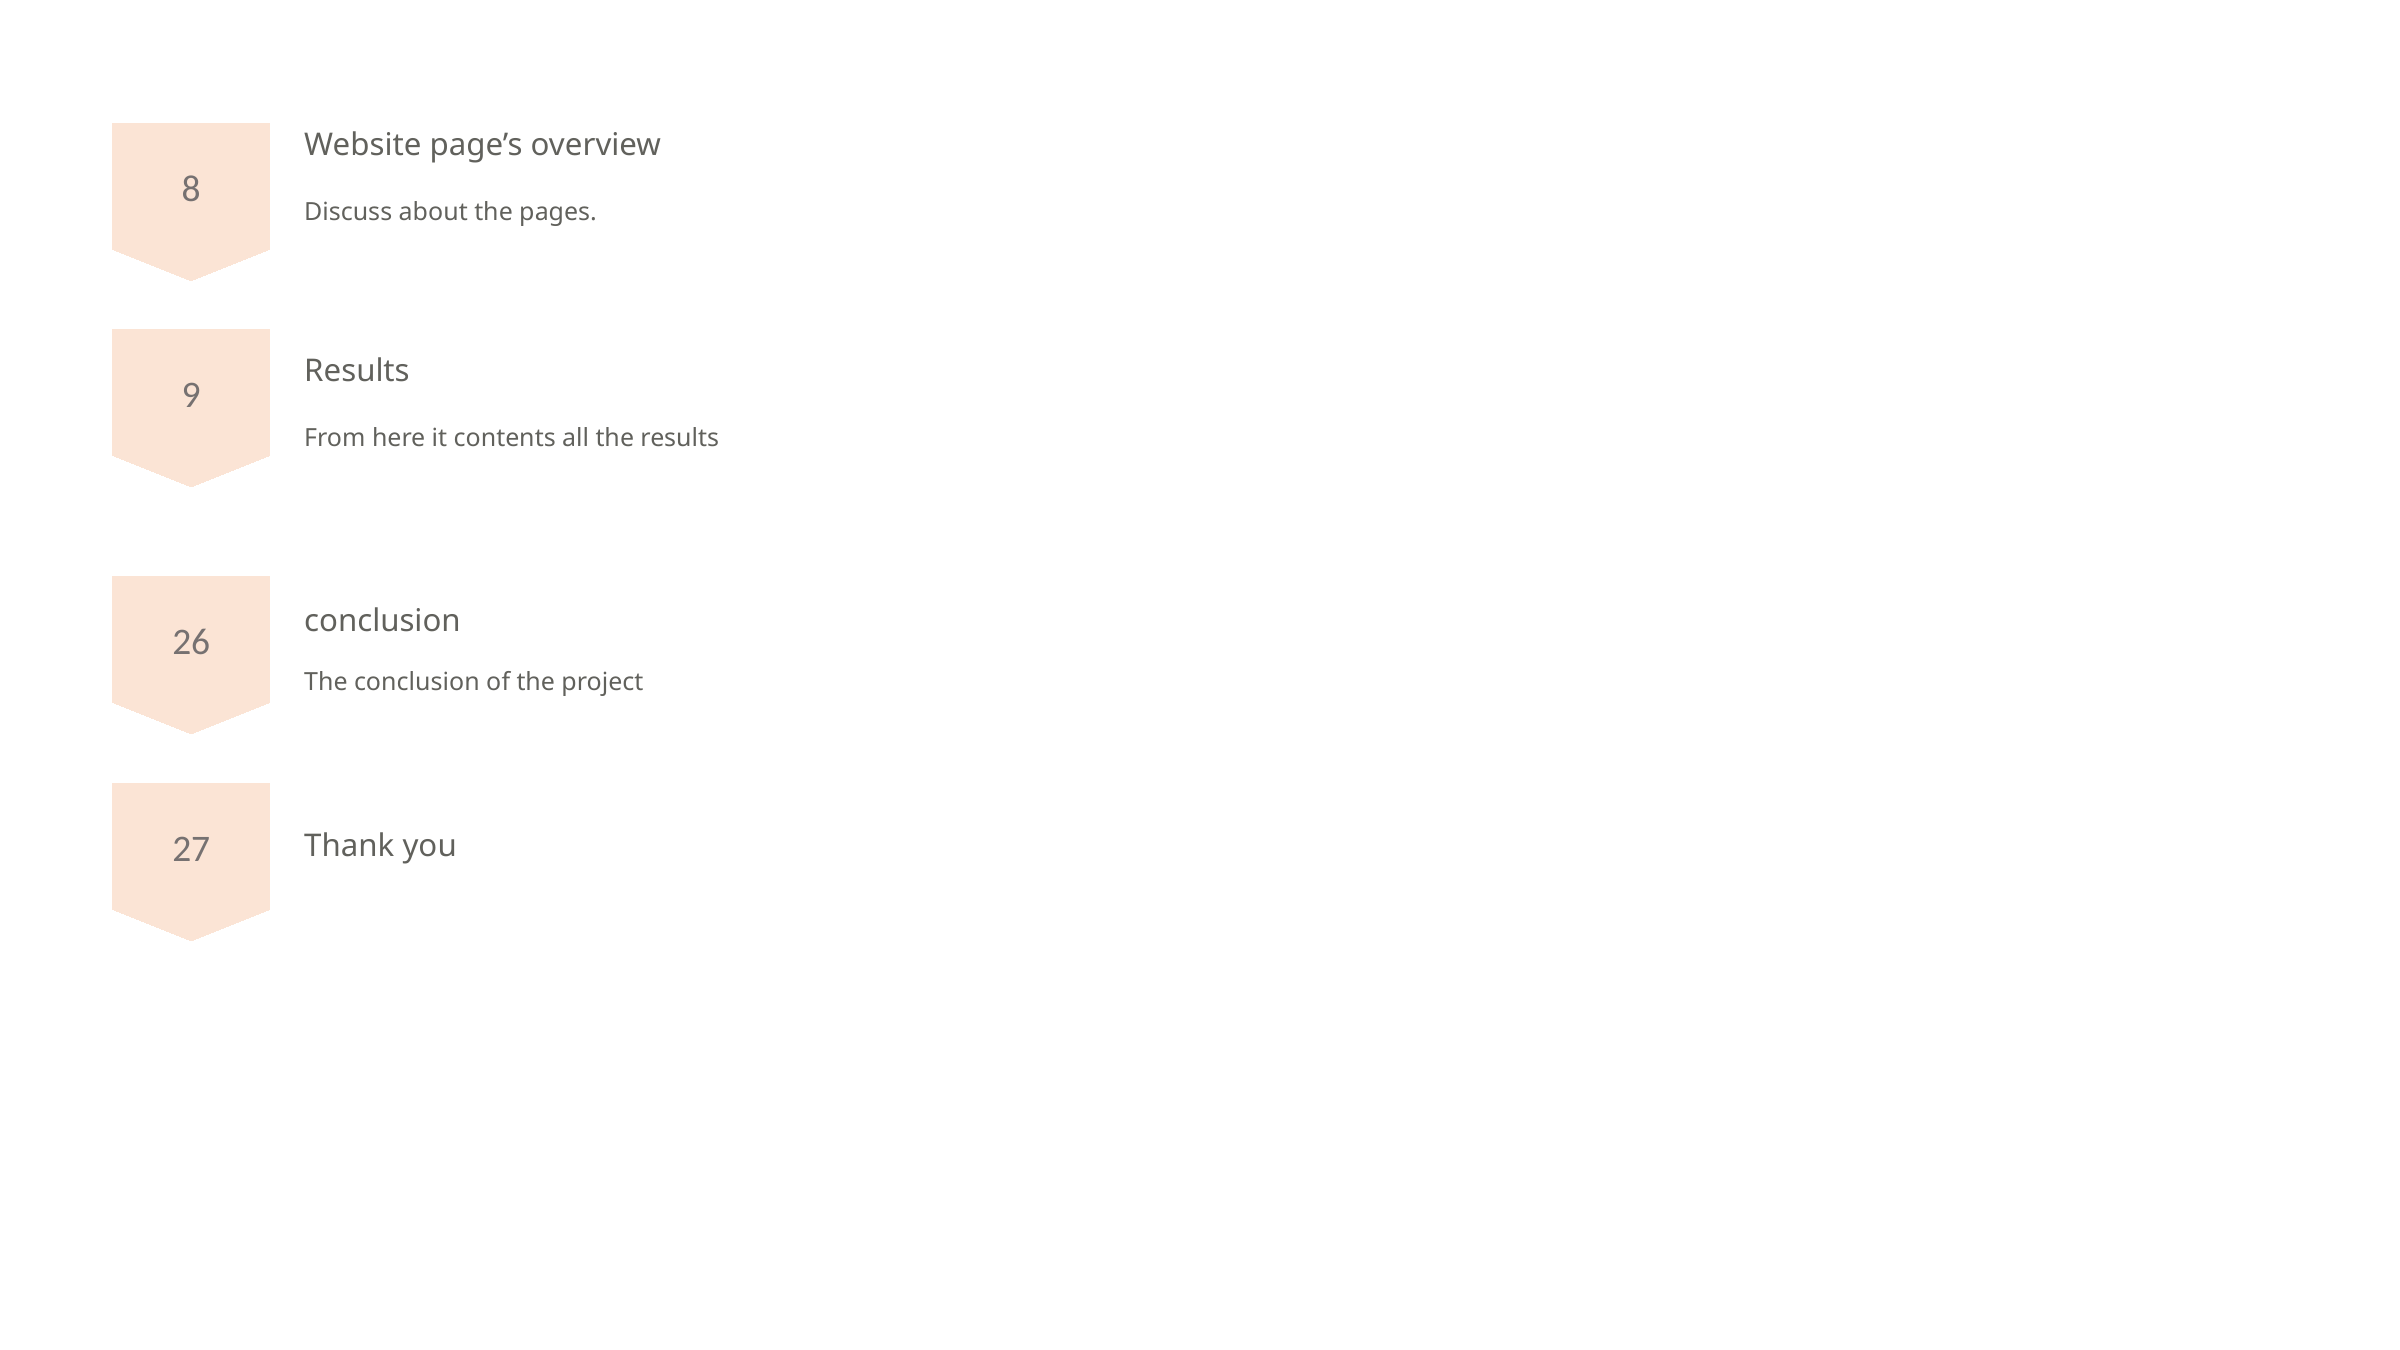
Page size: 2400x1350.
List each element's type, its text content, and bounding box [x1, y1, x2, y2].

text_box 27 [111, 782, 271, 942]
text_box The conclusion of the project [304, 655, 2358, 697]
text_box Discuss about the pages. [304, 185, 2358, 227]
text_box 8 [111, 122, 271, 282]
text_box conclusion [304, 598, 625, 639]
text_box From here it contents all the results [304, 410, 2358, 452]
text_box Website page’s overview [304, 122, 625, 163]
text_box Thank you [304, 823, 625, 864]
text_box Results [304, 348, 625, 389]
text_box 9 [111, 328, 271, 488]
text_box 26 [111, 575, 271, 735]
